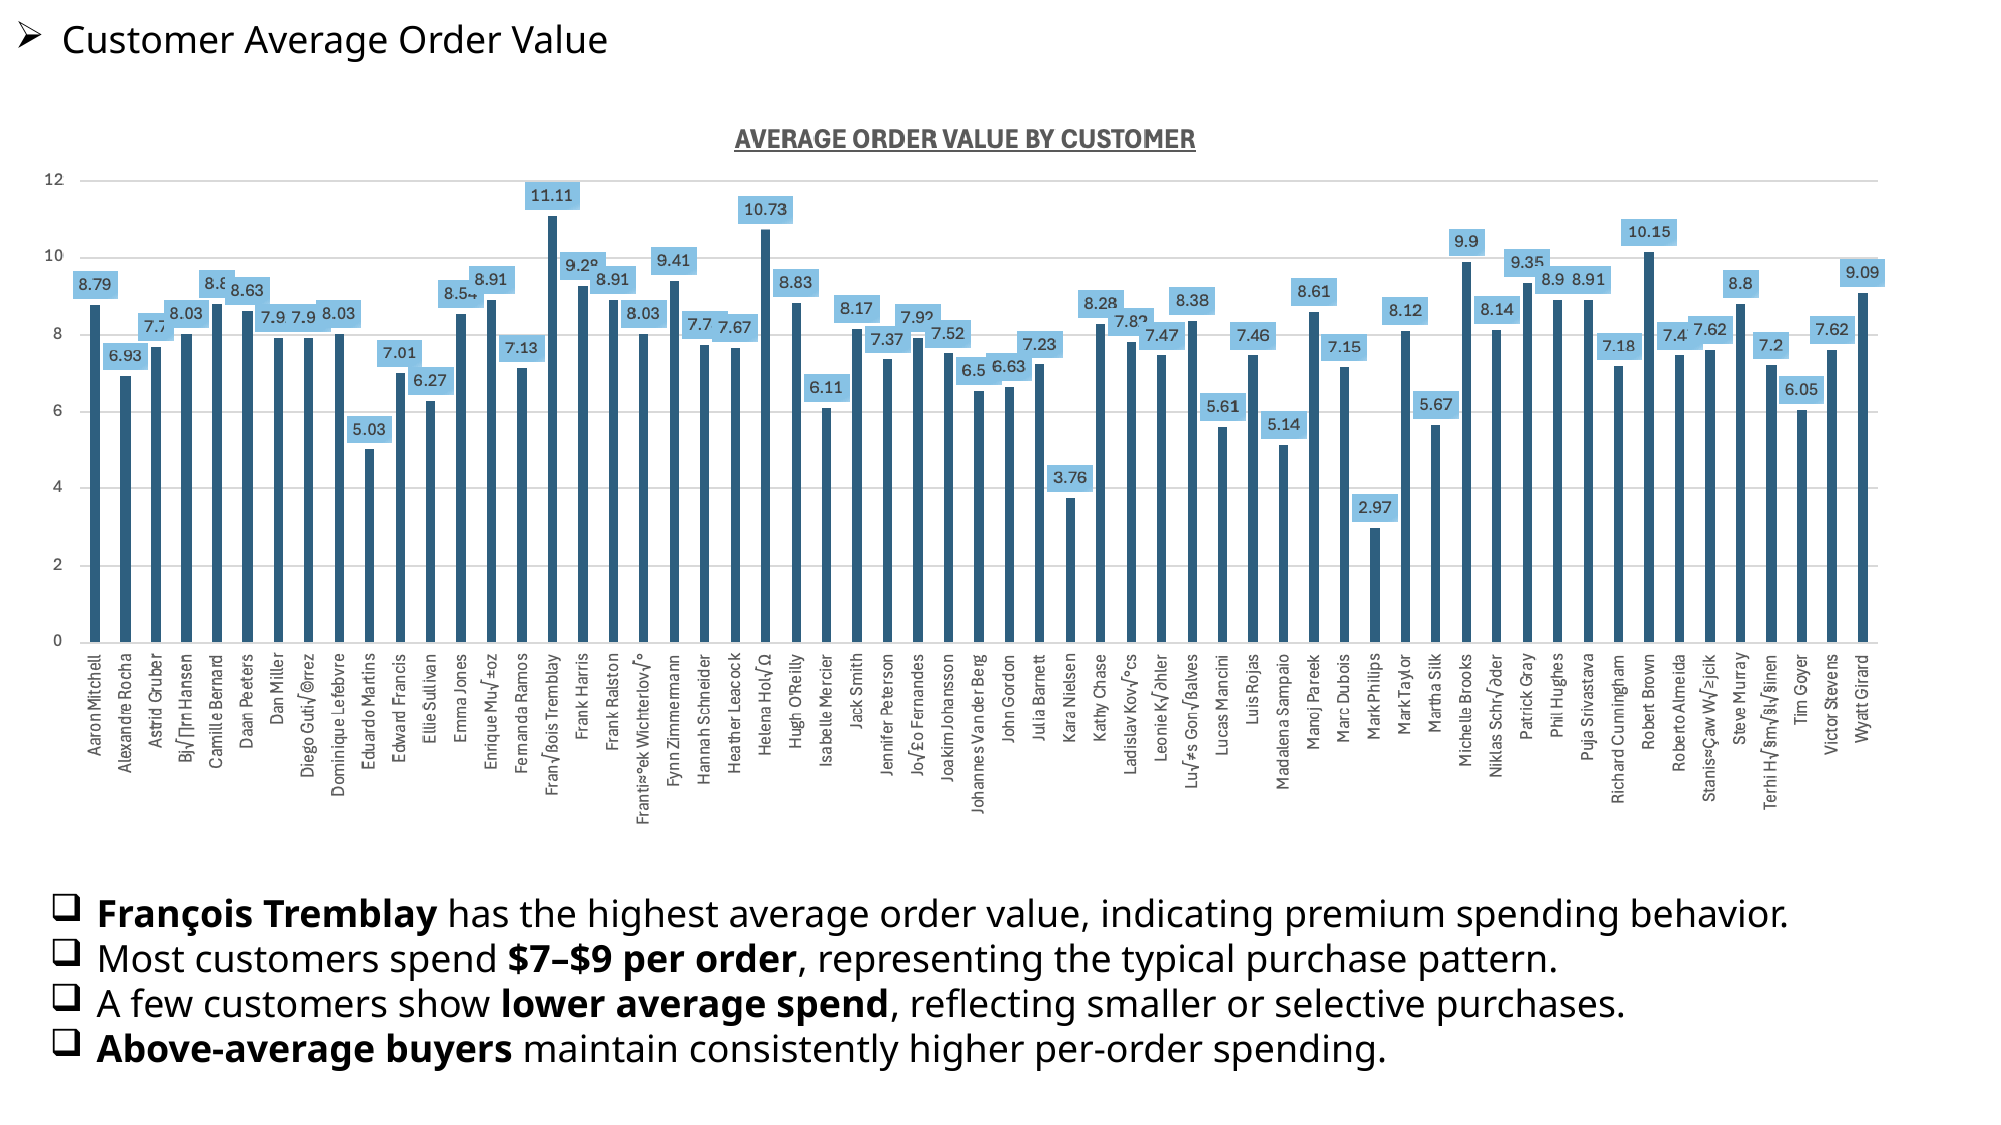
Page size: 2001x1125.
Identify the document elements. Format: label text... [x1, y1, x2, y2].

text_box François Tremblay has the highest average order value, indicating premium spending behavior. Most customers spend $7–$9 per order, representing the typical purchase pattern. A few customers show lower average spend, reflecting smaller or selective purchases. Above-average buyers maintain consistently higher per-order spending. [35, 882, 1982, 1078]
title Customer Average Order Value [0, 0, 933, 110]
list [33, 109, 1897, 835]
